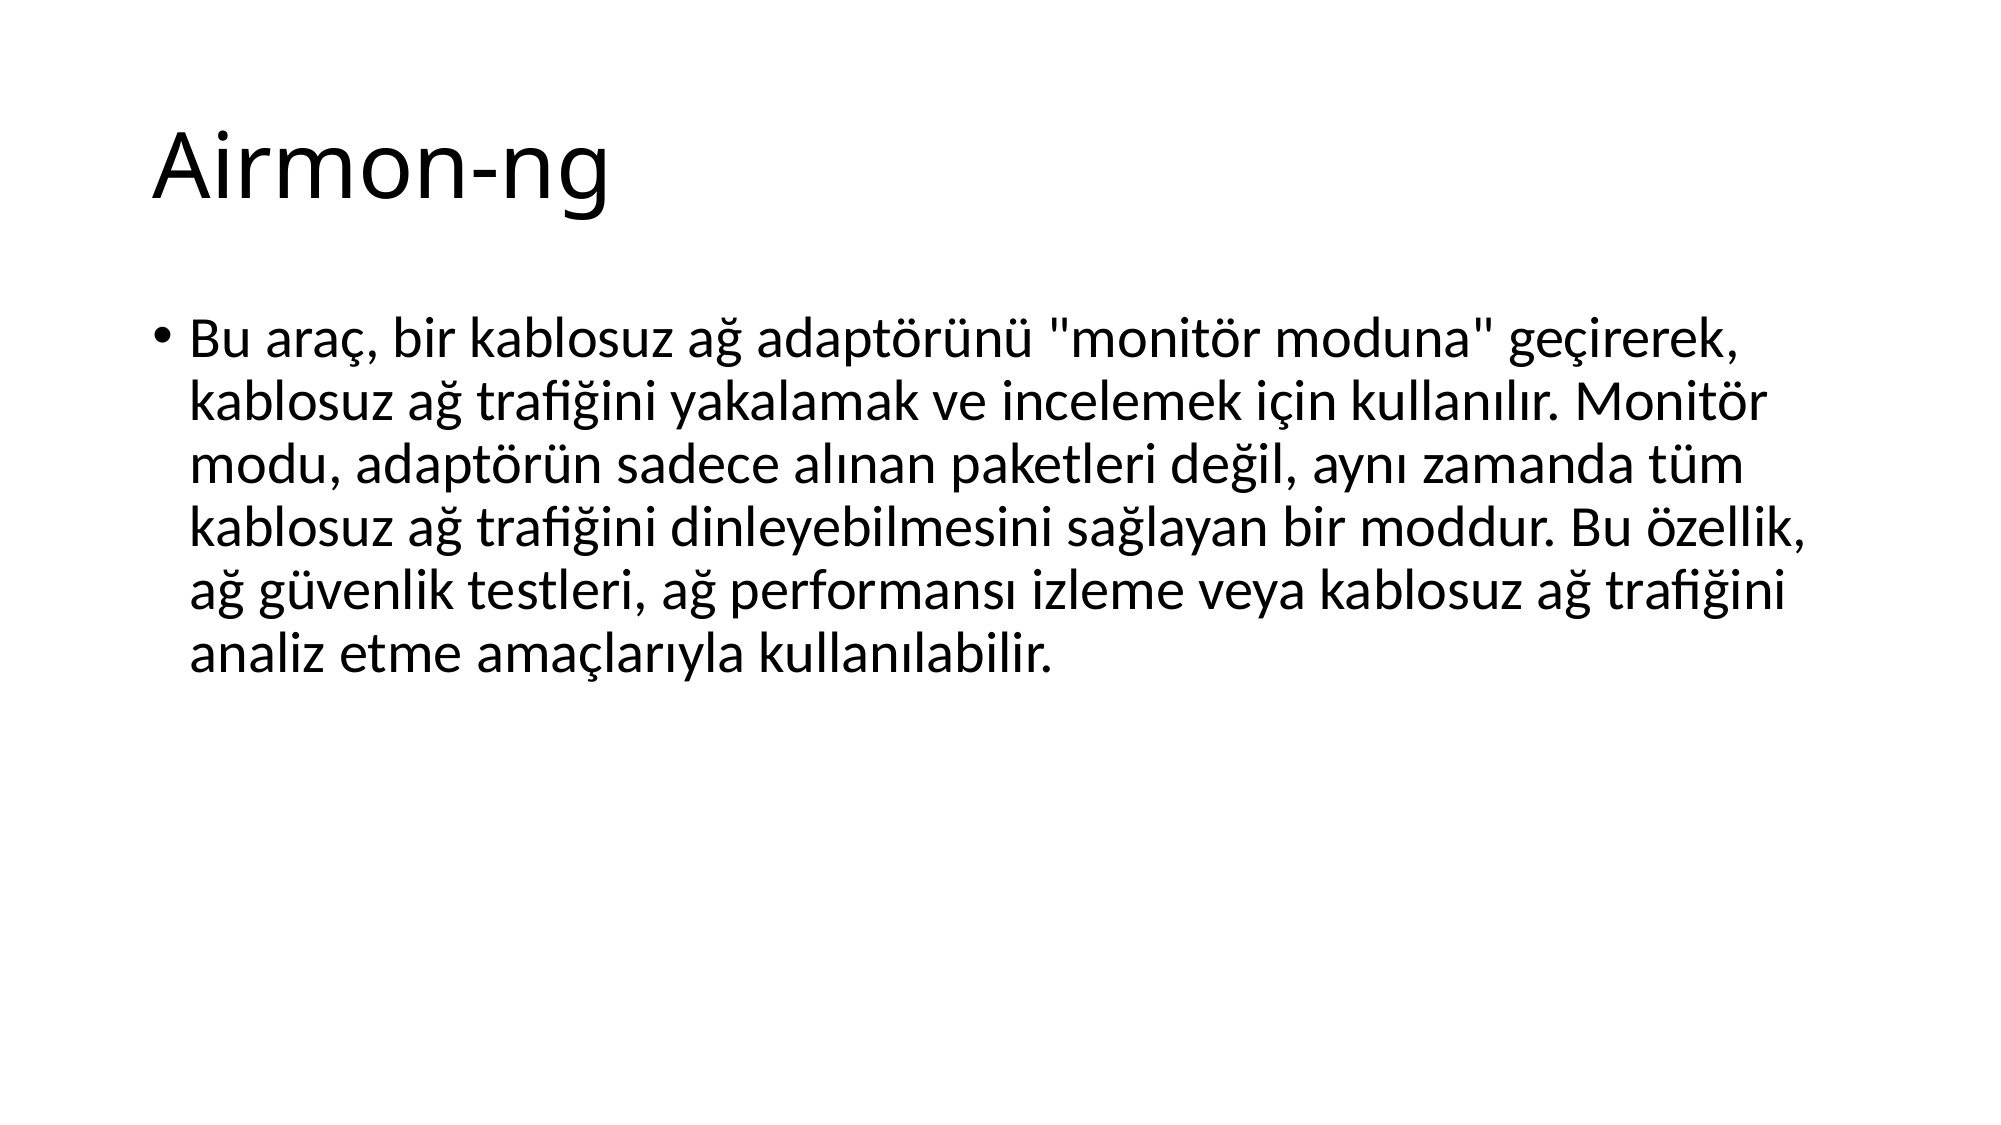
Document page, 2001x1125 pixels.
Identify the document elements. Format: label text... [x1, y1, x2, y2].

title Airmon-ng [137, 59, 1863, 278]
list Bu araç, bir kablosuz ağ adaptörünü "monitör moduna" geçirerek, kablosuz ağ trafiğini yakalamak ve incelemek için kullanılır. Monitör modu, adaptörün sadece alınan paketleri değil, aynı zamanda tüm kablosuz ağ trafiğini dinleyebilmesini sağlayan bir moddur. Bu özellik, ağ güvenlik testleri, ağ performansı izleme veya kablosuz ağ trafiğini analiz etme amaçlarıyla kullanılabilir. [137, 299, 1863, 1014]
